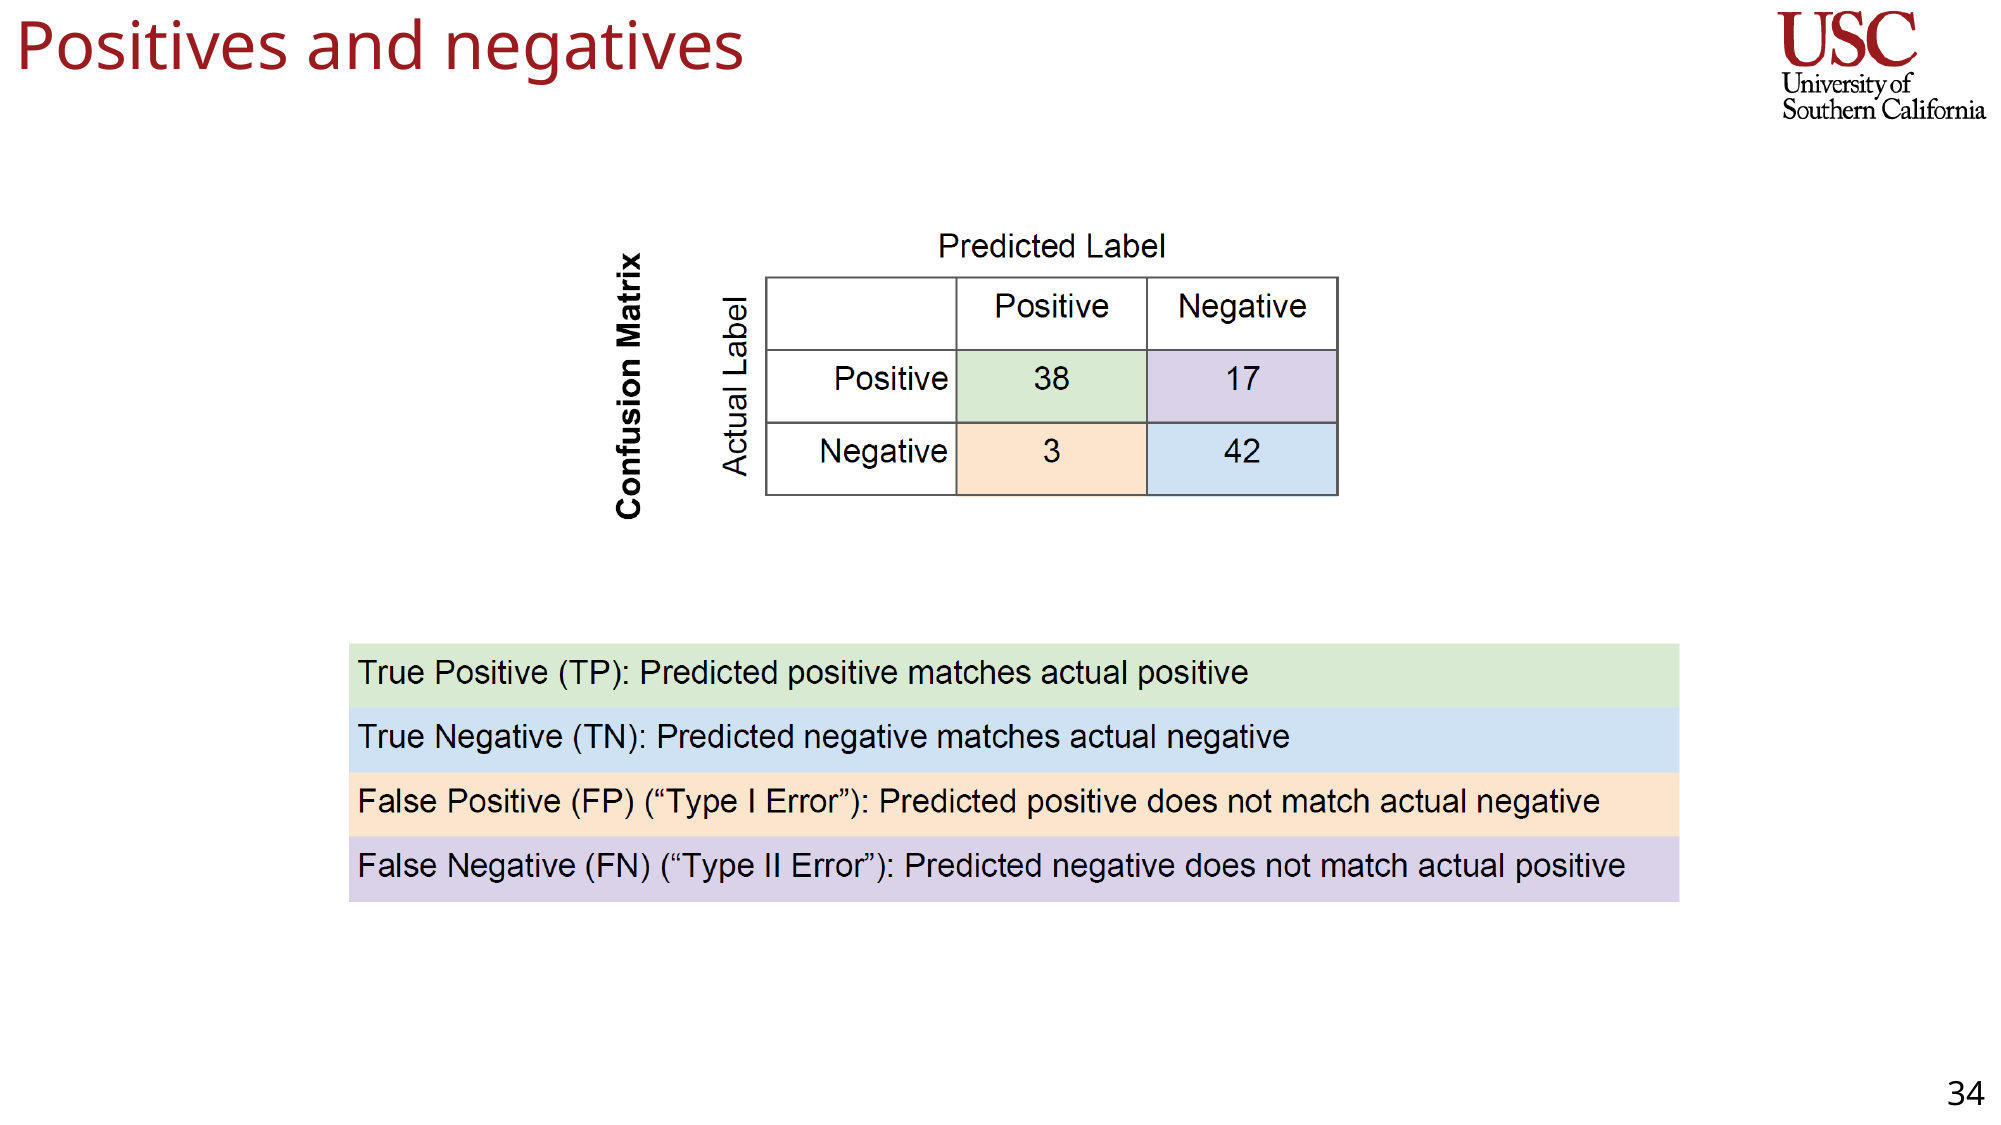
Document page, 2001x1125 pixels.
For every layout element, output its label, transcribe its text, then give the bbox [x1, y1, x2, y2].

picture [1769, 0, 1992, 130]
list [340, 205, 1696, 920]
title Positives and negatives [0, 0, 1725, 96]
slide_number 34 [1915, 1065, 2000, 1125]
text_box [997, 336, 1298, 513]
